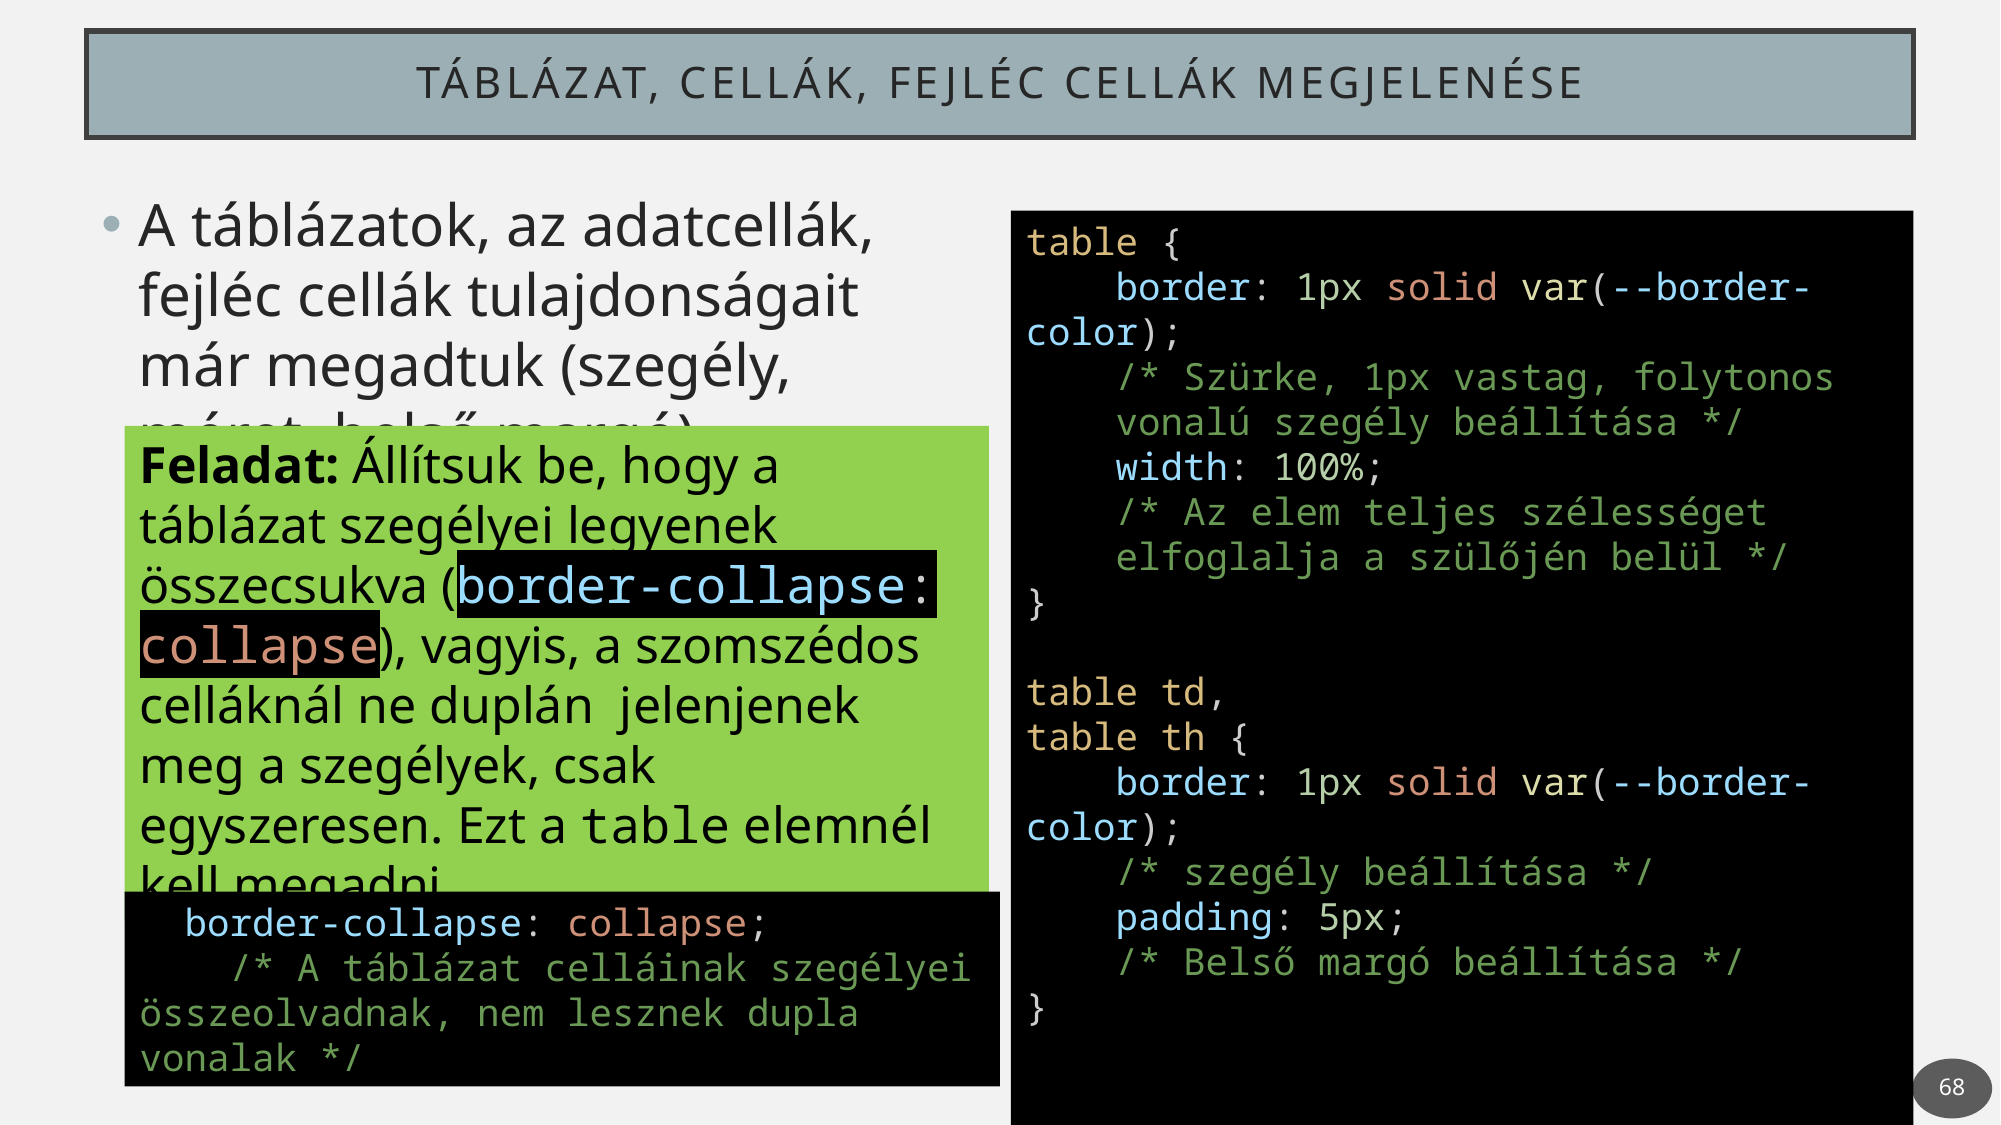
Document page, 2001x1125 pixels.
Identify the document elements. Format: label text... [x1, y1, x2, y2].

list A táblázatok, az adatcellák, fejléc cellák tulajdonságait már megadtuk (szegély, méret, belső margó) [86, 181, 989, 1047]
text_box Feladat: Állítsuk be, hogy a táblázat szegélyei legyenek összecsukva (border-collapse: collapse), vagyis, a szomszédos celláknál ne duplán jelenjenek meg a szegélyek, csak egyszeresen. Ezt a table elemnél kell megadni. [124, 425, 989, 891]
text_box border-collapse: collapse; /* A táblázat celláinak szegélyei összeolvadnak, nem lesznek dupla vonalak */ [124, 891, 1000, 1087]
title Táblázat, cellák, fejléc cellák megjelenése [84, 28, 1916, 140]
slide_number 68 [1914, 1058, 1993, 1119]
text_box table { border: 1px solid var(--border-color); /* Szürke, 1px vastag, folytonos vonalú szegély beállítása */ width: 100%; /* Az elem teljes szélességet elfoglalja a szülőjén belül */ } table td, table th { border: 1px solid var(--border-color); /* szegély beállítása */ padding: 5px; /* Belső margó beállítása */ } [1010, 210, 1914, 1125]
